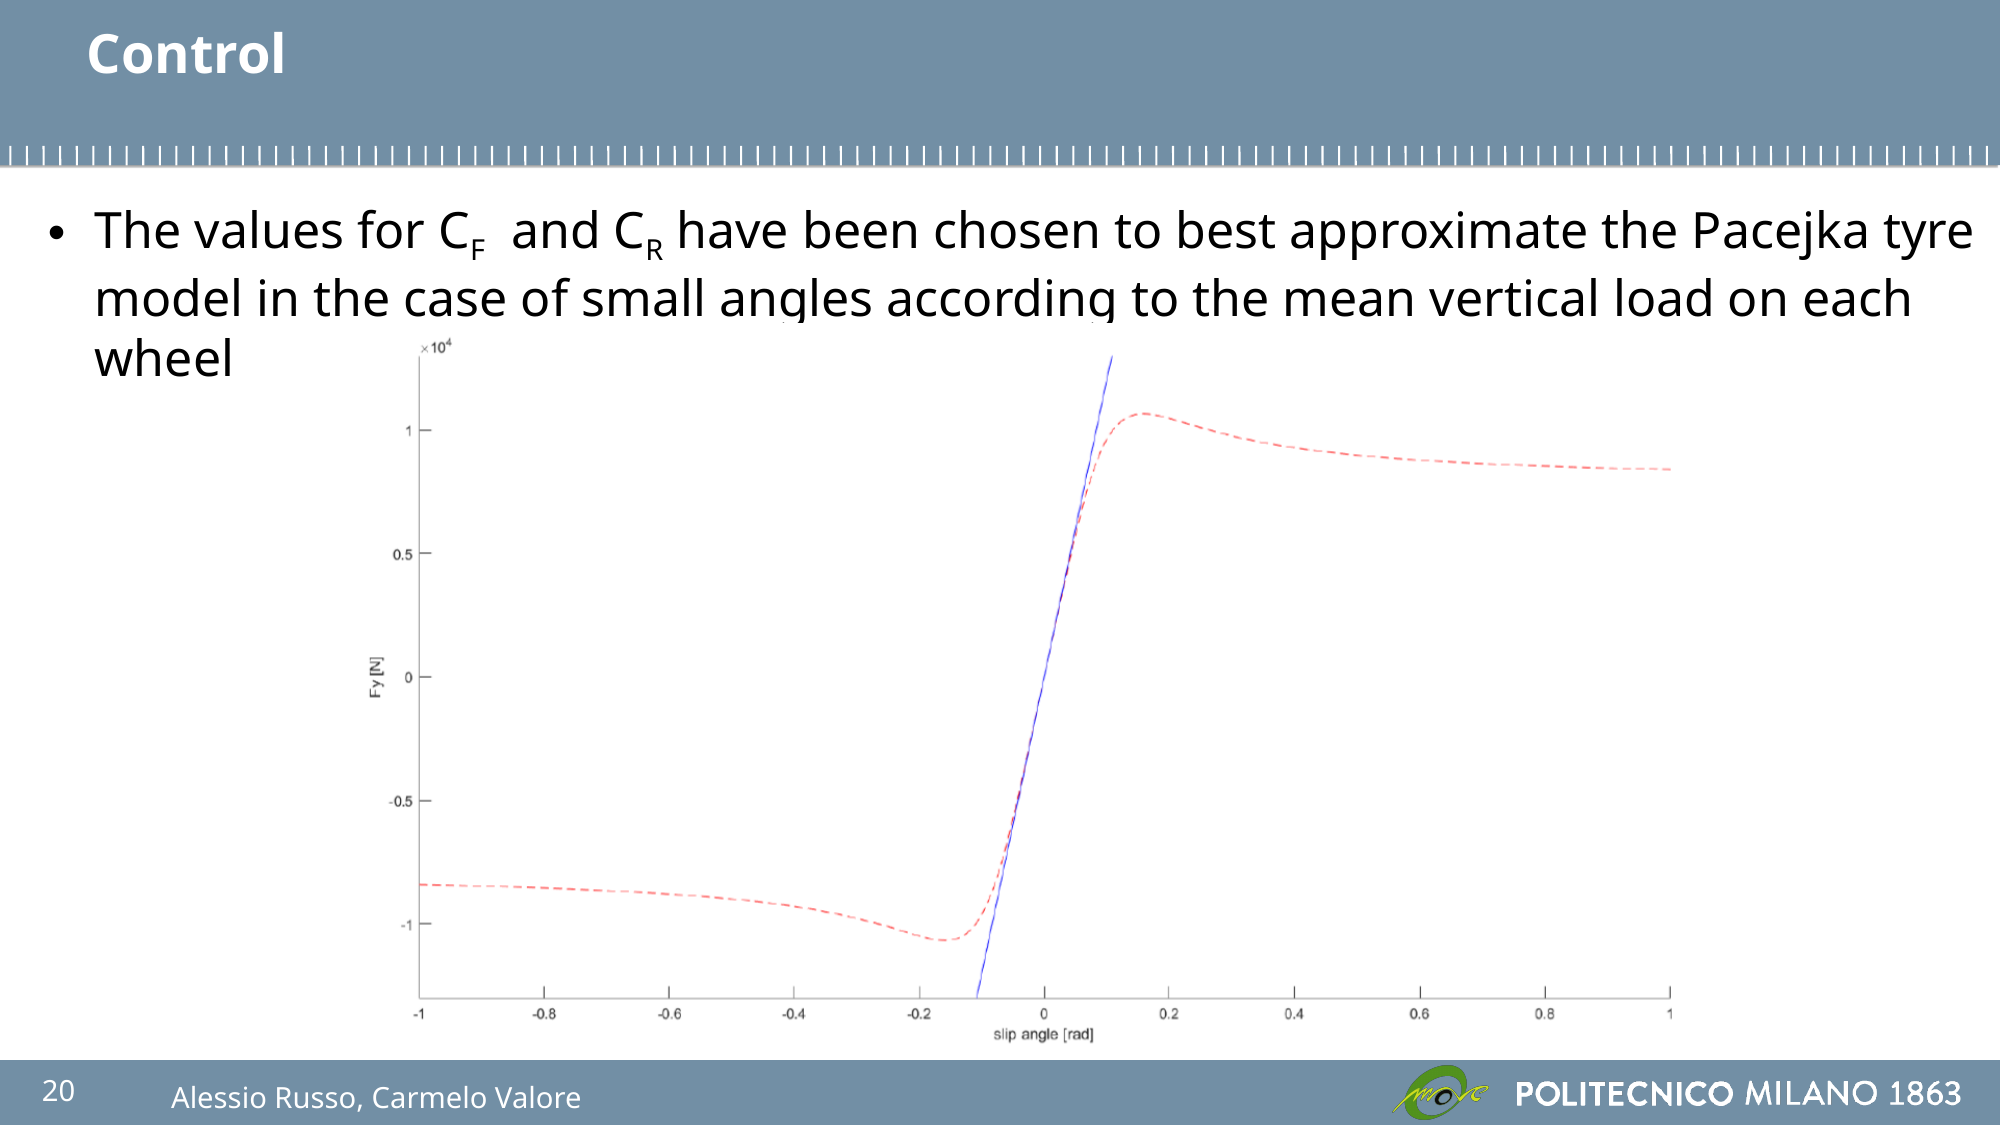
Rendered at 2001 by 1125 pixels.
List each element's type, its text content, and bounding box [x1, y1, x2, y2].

picture [349, 322, 1701, 1059]
text_box The values for CF and CR have been chosen to best approximate the Pacejka tyre model in the case of small angles according to the mean vertical load on each wheel [33, 190, 1993, 754]
text_box 20 [7, 1062, 110, 1123]
picture [1510, 1068, 1967, 1117]
text_box Alessio Russo, Carmelo Valore [156, 1067, 1007, 1125]
picture [1392, 1065, 1489, 1120]
text_box Control [71, 13, 1915, 91]
